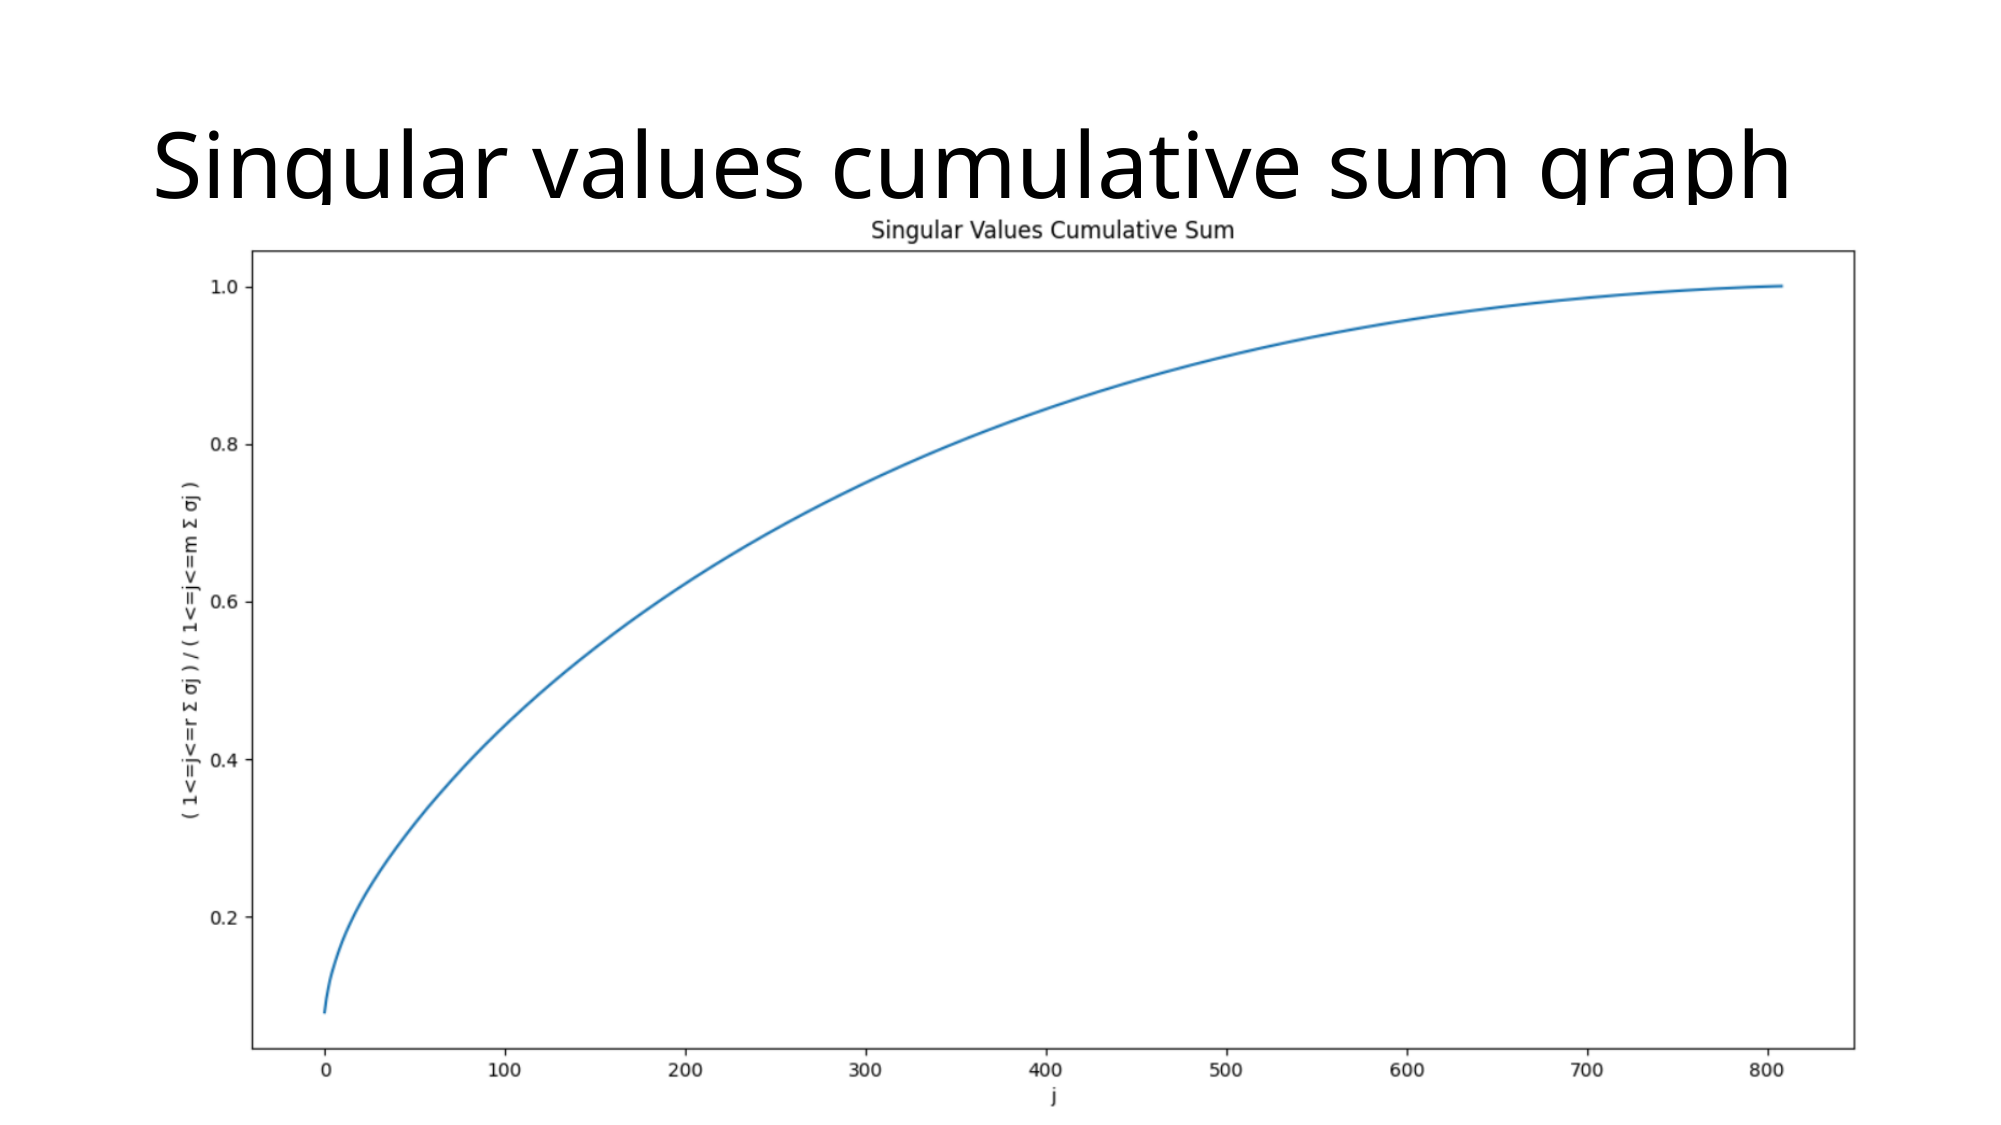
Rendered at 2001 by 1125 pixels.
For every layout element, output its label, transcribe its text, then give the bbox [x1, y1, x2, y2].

title Singular values cumulative sum graph [137, 59, 1863, 278]
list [171, 205, 1863, 1125]
